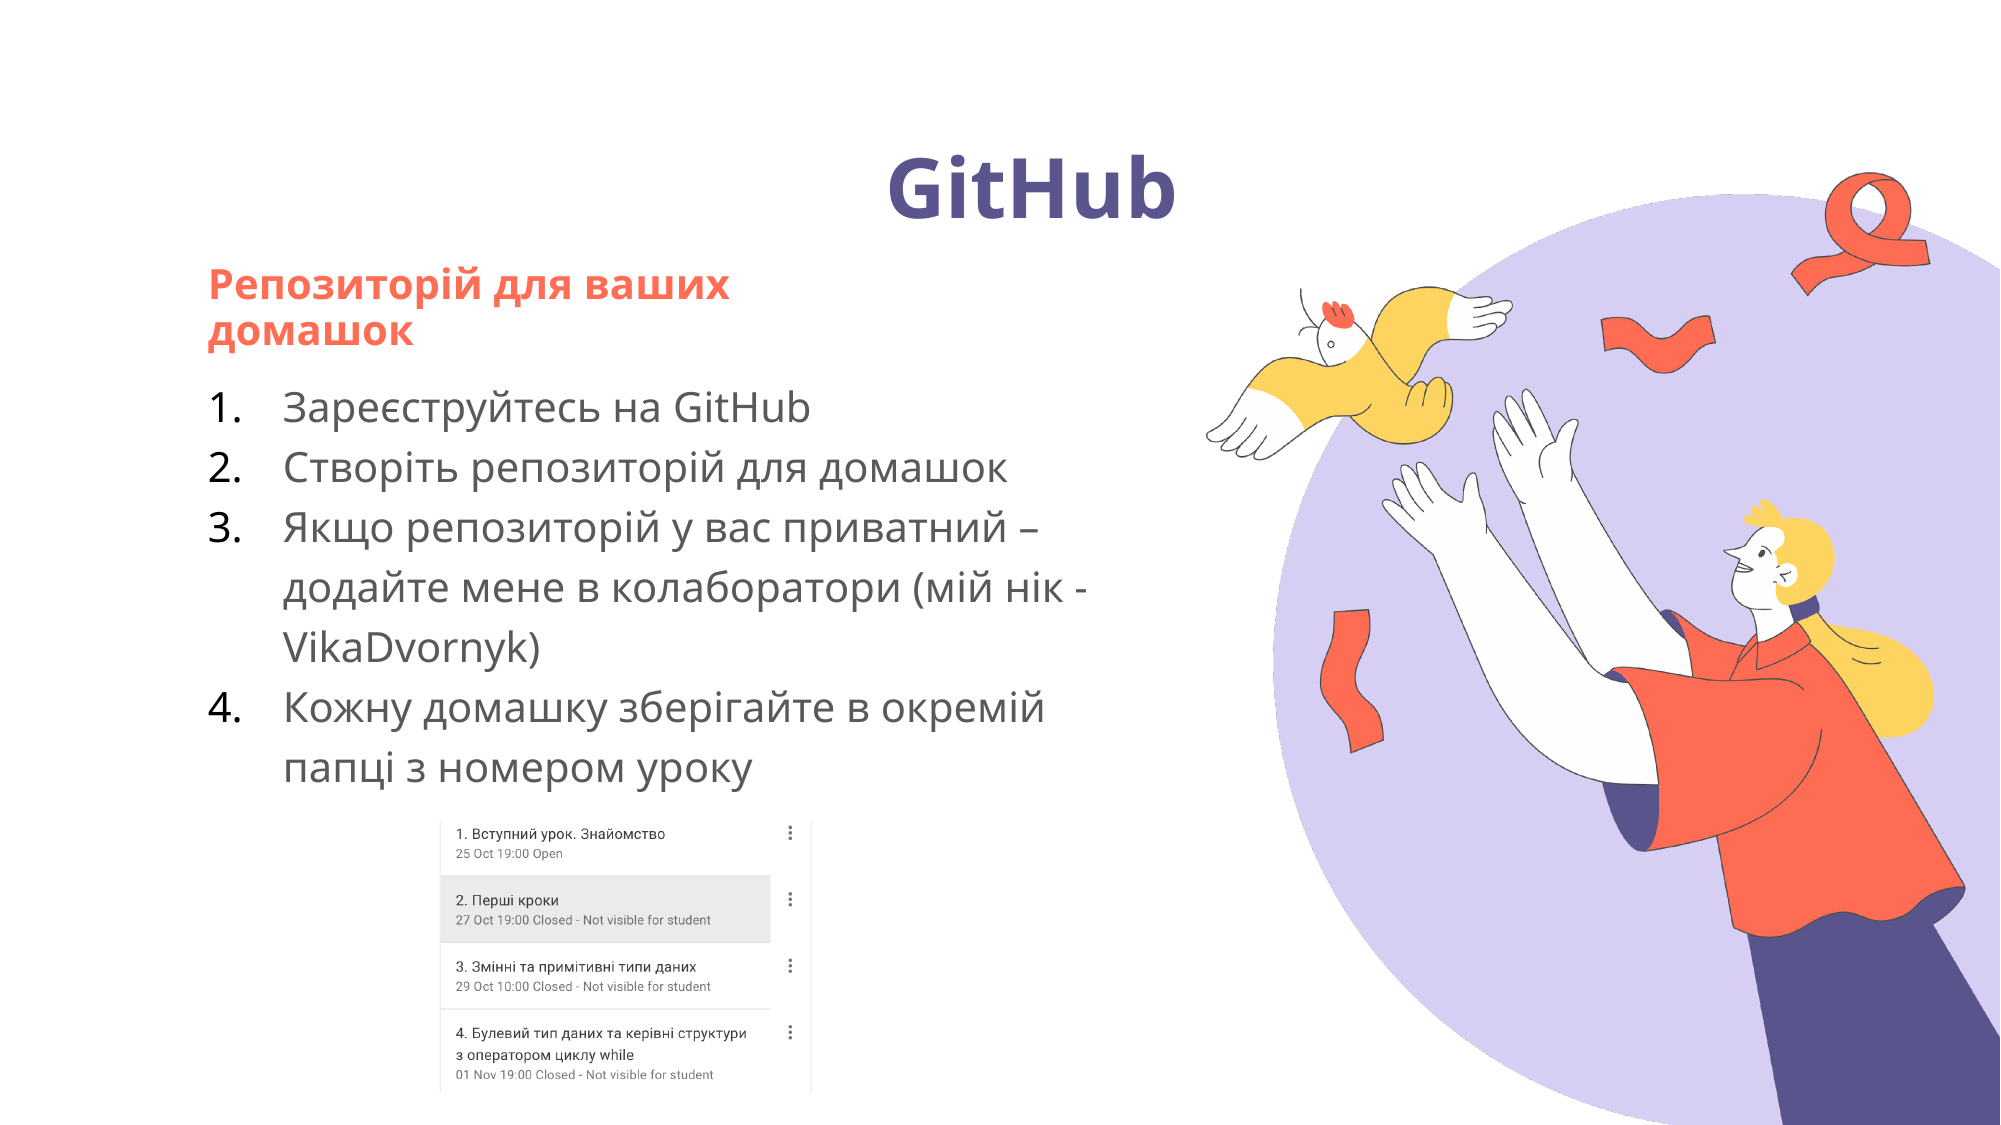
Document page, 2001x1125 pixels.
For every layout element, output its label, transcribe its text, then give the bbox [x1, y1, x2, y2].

picture [1206, 172, 2000, 1125]
text_box Репозиторій для ваших домашок [192, 250, 961, 363]
text_box Зареєструйтесь на GitHub Створіть репозиторій для домашок Якщо репозиторій у вас приватний – додайте мене в колаборатори (мій нік - VikaDvornyk) Кожну домашку зберігайте в окремій папці з номером уроку [192, 363, 1165, 1044]
text_box GitHub [870, 133, 1212, 251]
picture [434, 820, 822, 1093]
